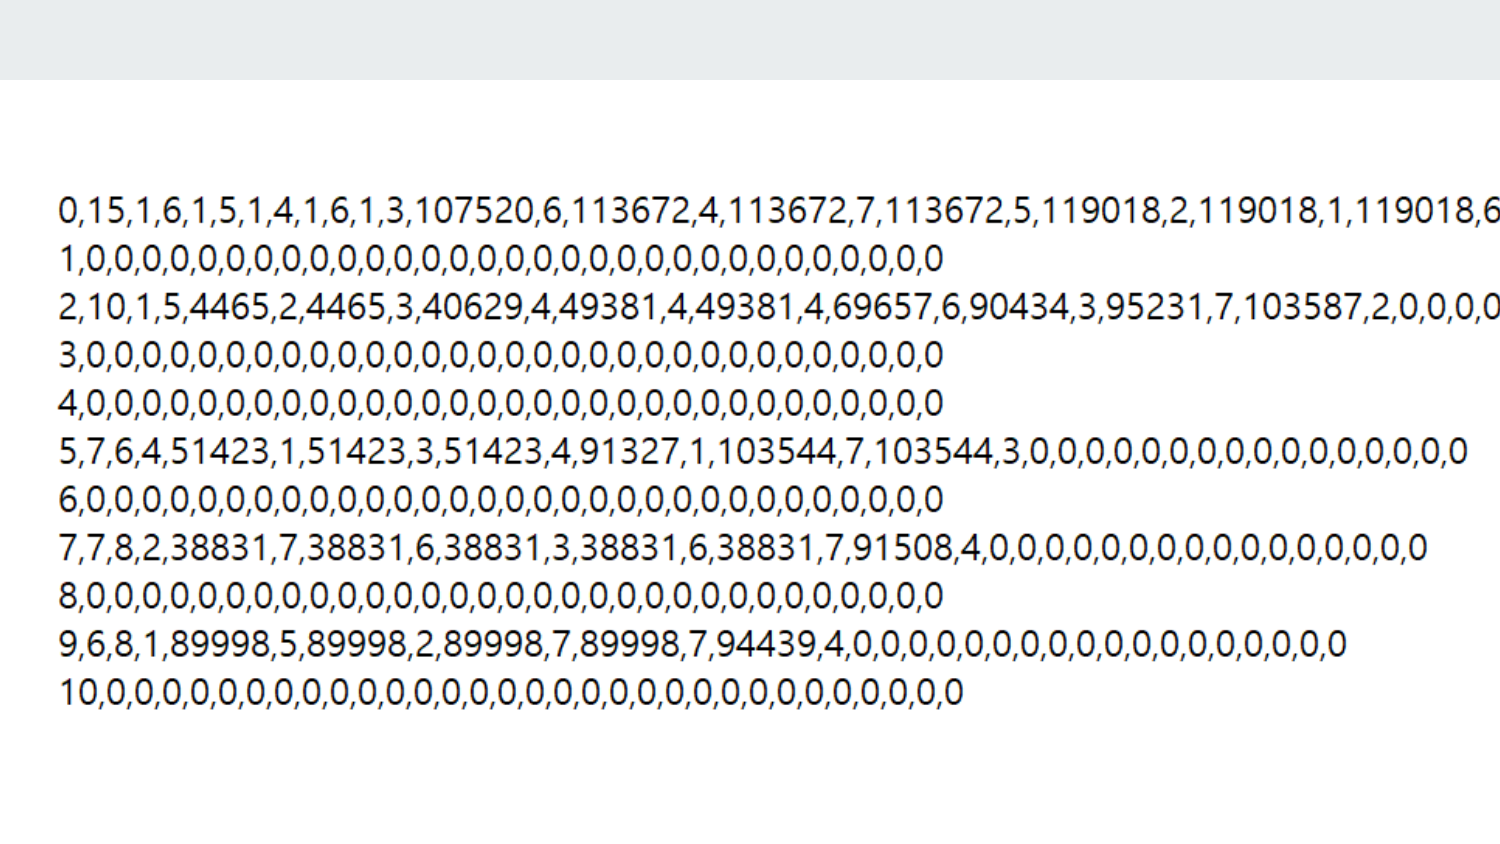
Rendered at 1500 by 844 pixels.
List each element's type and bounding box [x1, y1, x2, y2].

picture [51, 189, 1500, 719]
